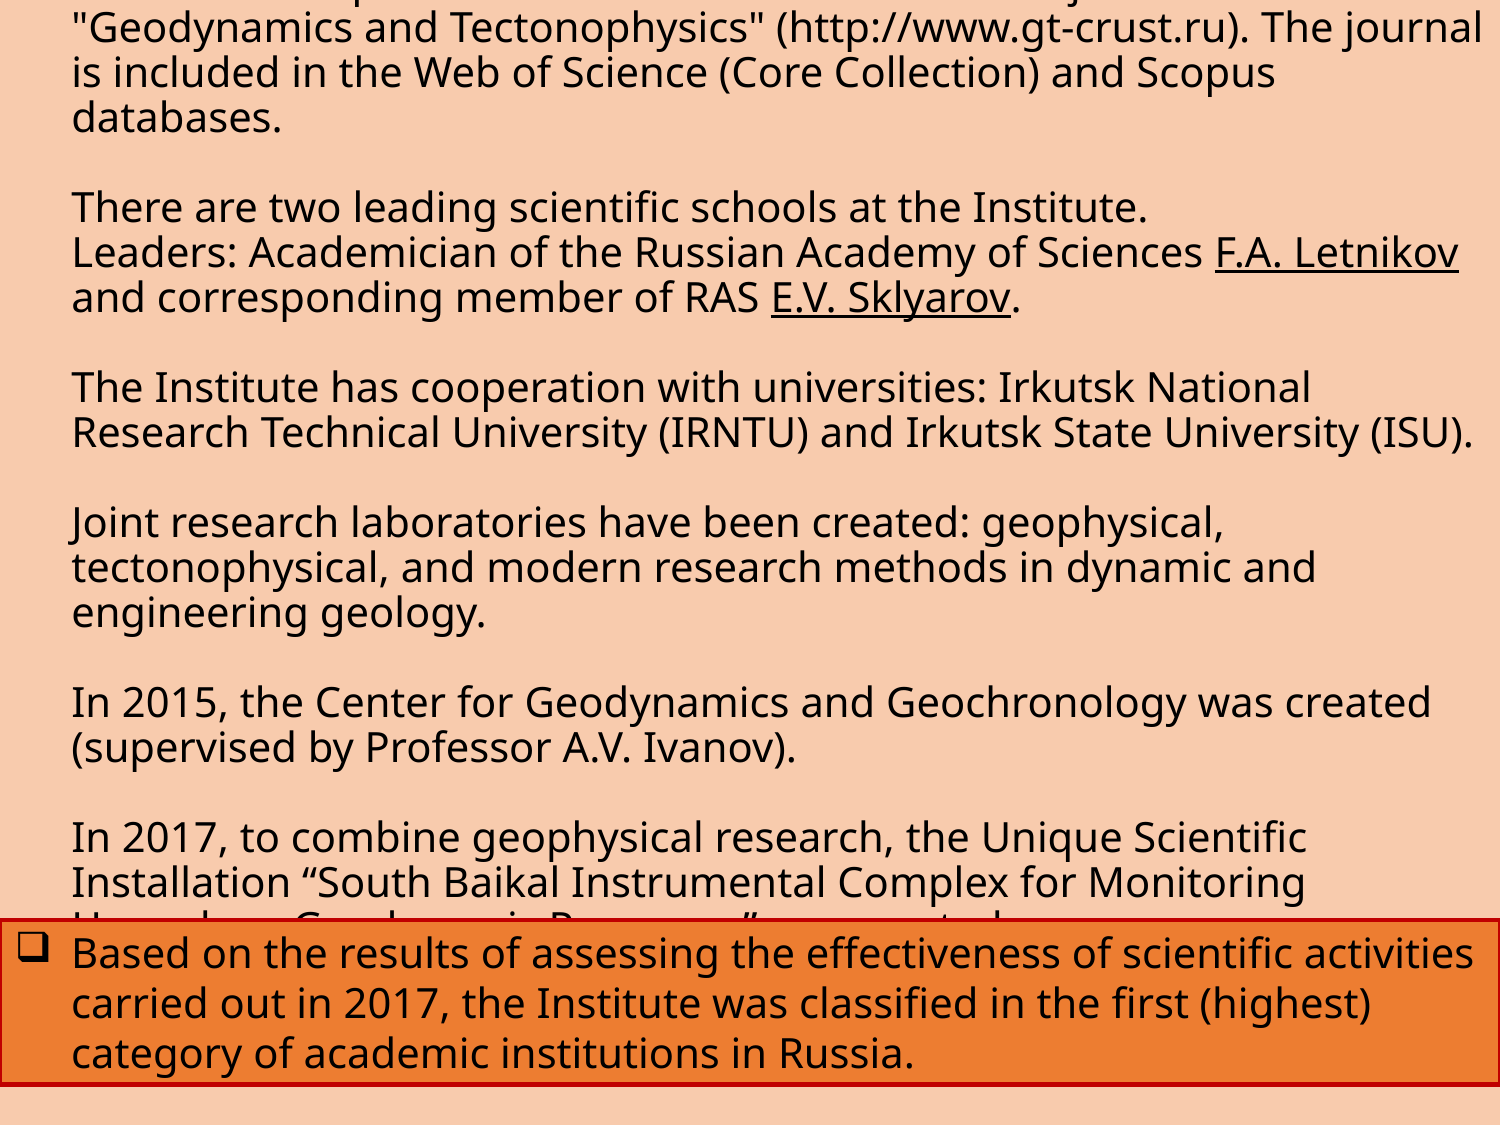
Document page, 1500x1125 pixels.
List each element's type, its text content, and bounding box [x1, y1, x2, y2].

text_box Based on the results of assessing the effectiveness of scientific activities carried out in 2017, the Institute was classified in the first (highest) category of academic institutions in Russia. [0, 919, 1500, 1085]
title The Institute publishes the international scientific journal "Geodynamics and Tectonophysics" (http://www.gt-crust.ru). The journal is included in the Web of Science (Core Collection) and Scopus databases. There are two leading scientific schools at the Institute. Leaders: Academician of the Russian Academy of Sciences F.A. Letnikov and corresponding member of RAS E.V. Sklyarov. The Institute has cooperation with universities: Irkutsk National Research Technical University (IRNTU) and Irkutsk State University (ISU). Joint research laboratories have been created: geophysical, tectonophysical, and modern research methods in dynamic and engineering geology. In 2015, the Center for Geodynamics and Geochronology was created (supervised by Professor A.V. Ivanov). In 2017, to combine geophysical research, the Unique Scientific Installation “South Baikal Instrumental Complex for Monitoring Hazardous Geodynamic Processes” was created. [0, 29, 1500, 883]
